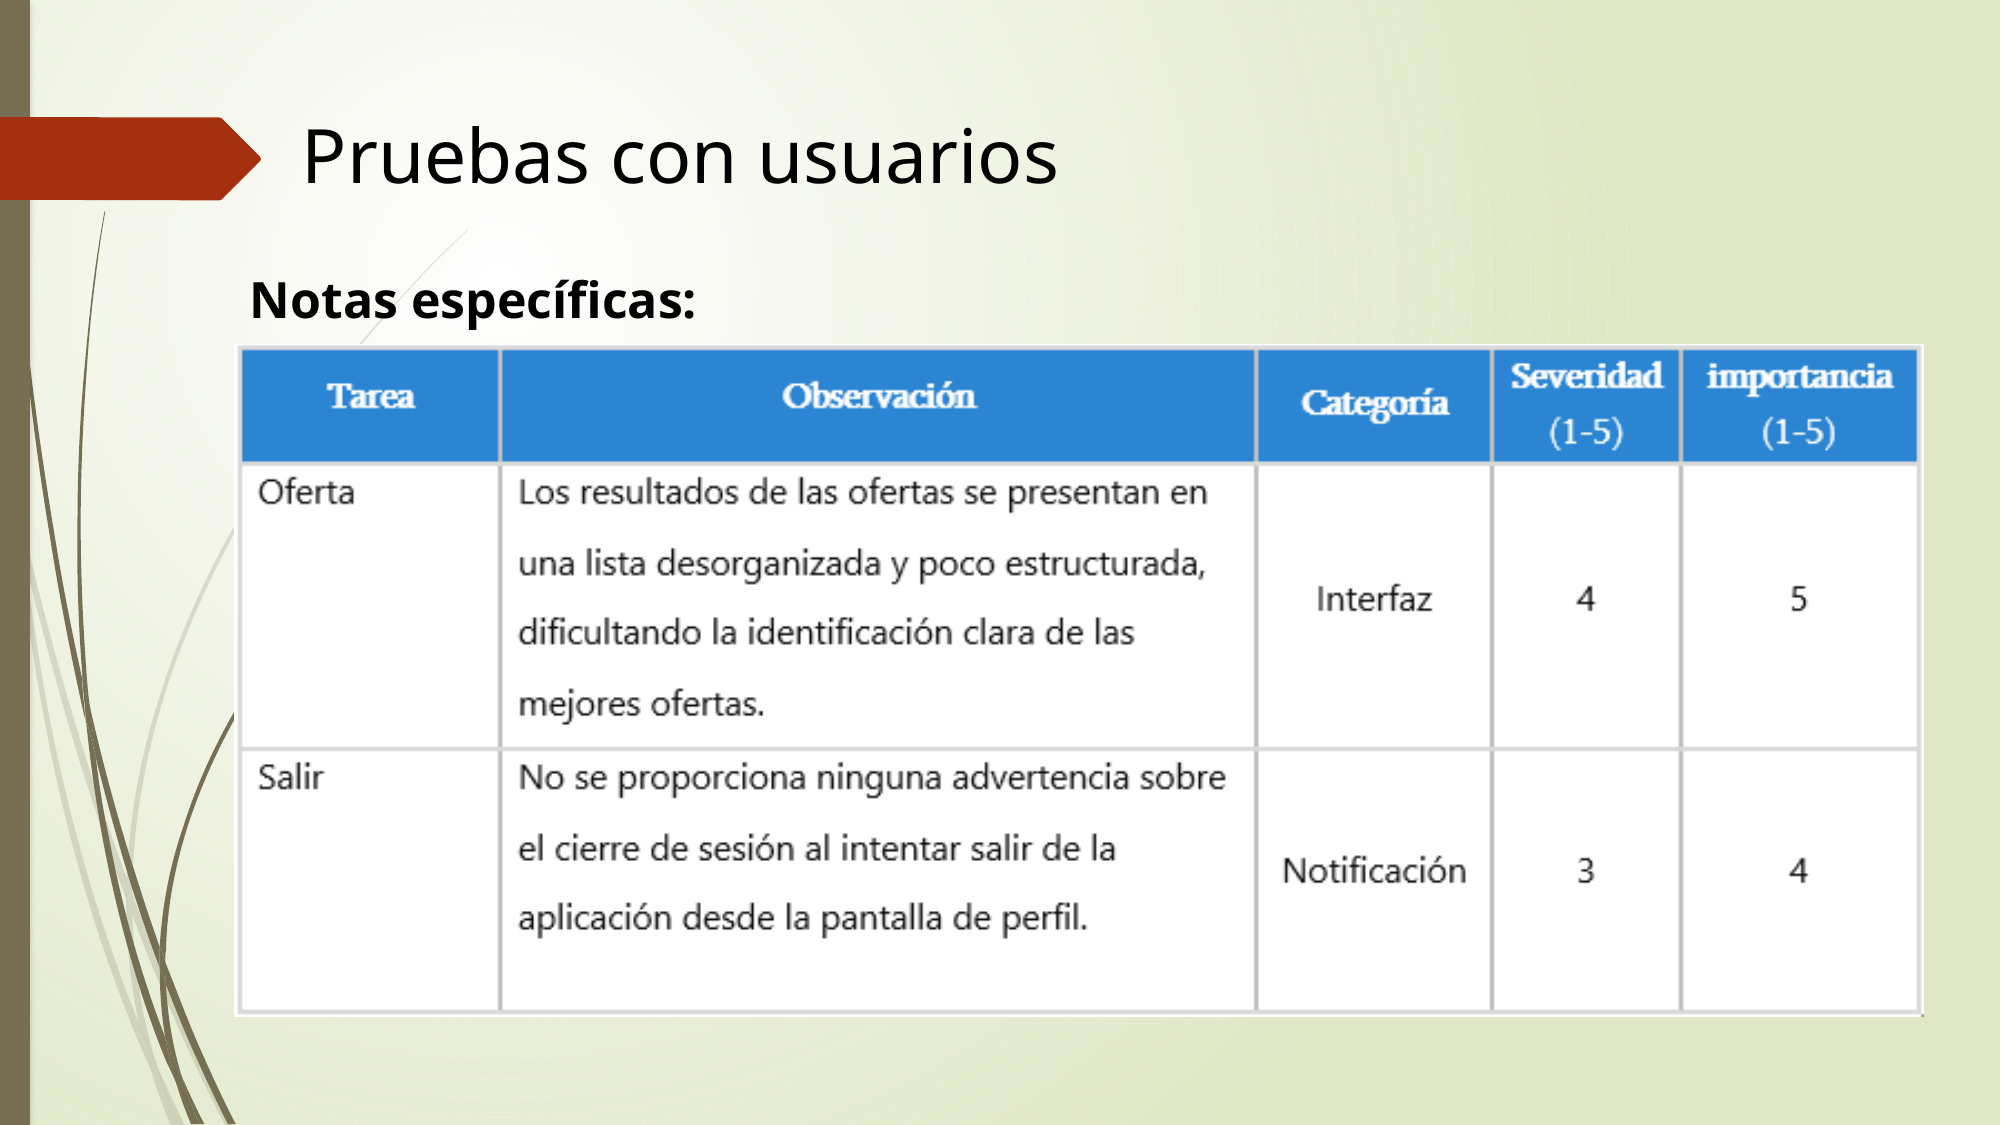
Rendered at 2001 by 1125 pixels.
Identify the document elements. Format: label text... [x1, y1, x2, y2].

picture [234, 344, 1924, 1017]
list Notas específicas: [234, 260, 1924, 344]
text_box Pruebas con usuarios [286, 101, 1749, 216]
